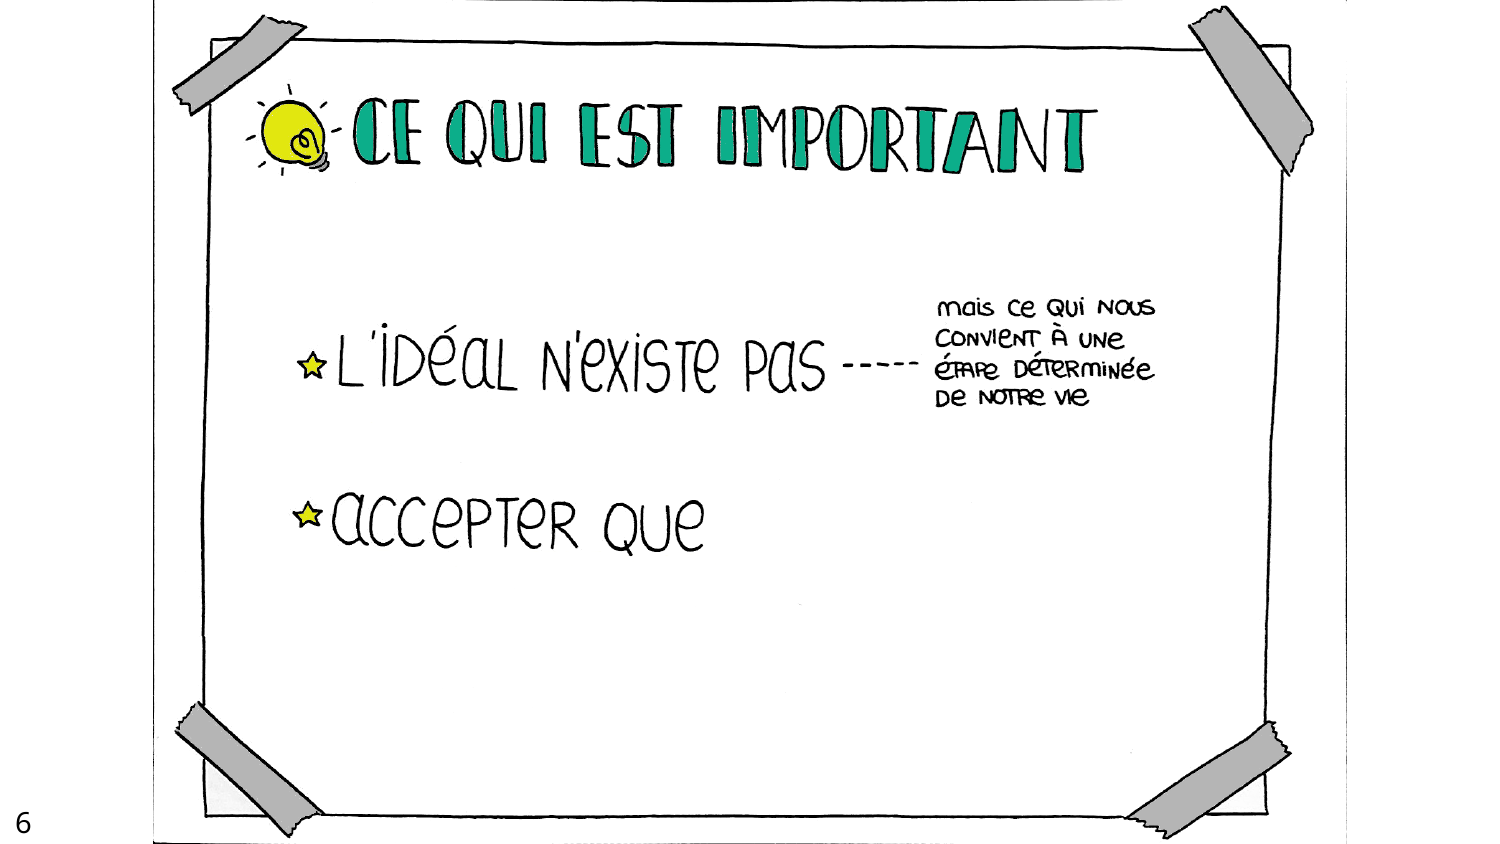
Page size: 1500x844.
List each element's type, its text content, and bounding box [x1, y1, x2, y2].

text_box 6 [0, 804, 85, 844]
picture [153, 0, 1347, 844]
